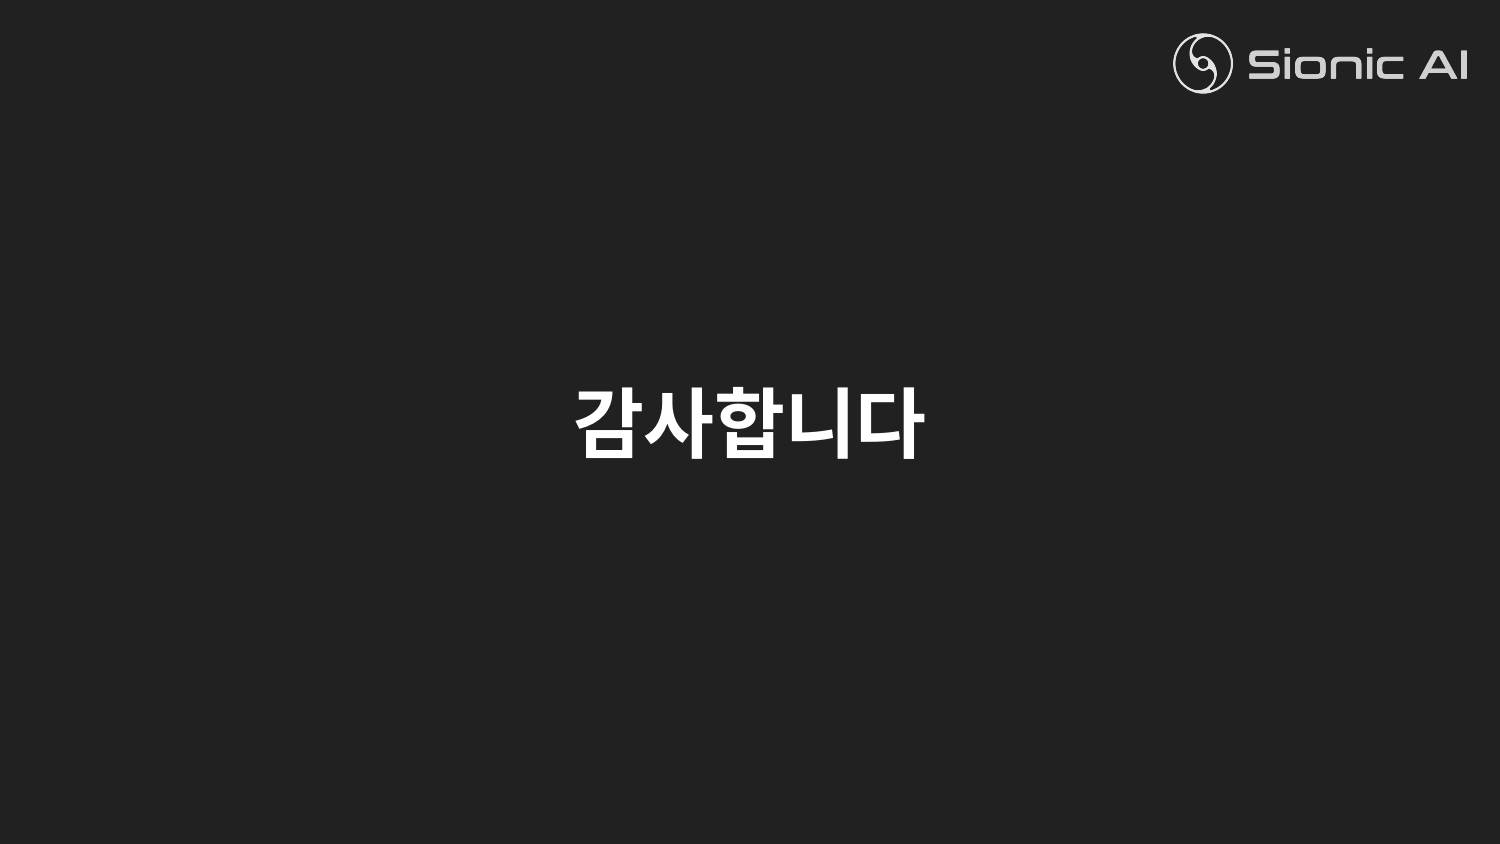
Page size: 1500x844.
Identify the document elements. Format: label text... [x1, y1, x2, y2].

picture [1171, 30, 1469, 96]
title 감사합니다 [51, 253, 1449, 591]
